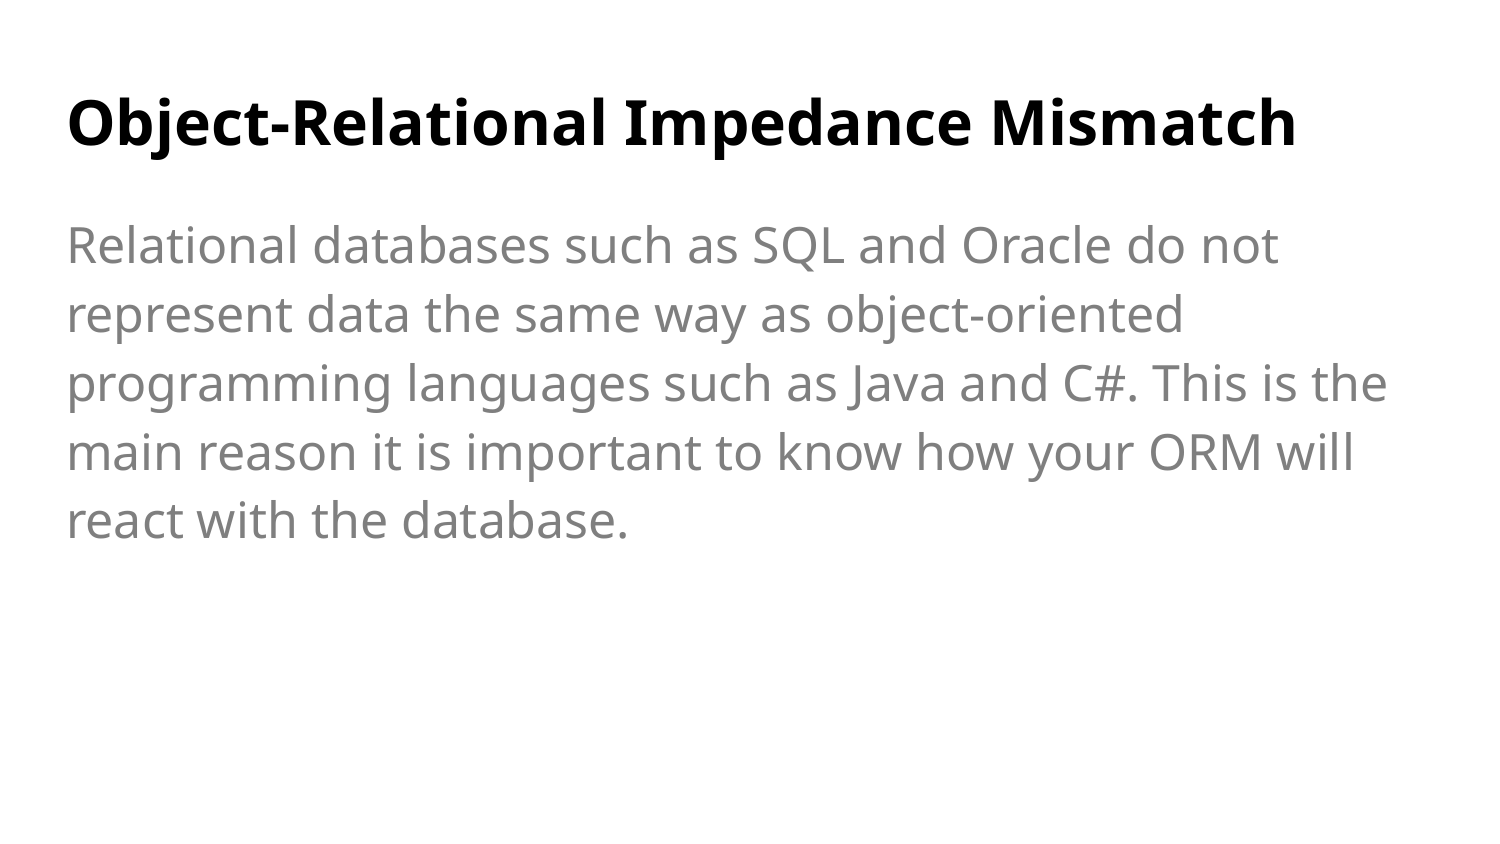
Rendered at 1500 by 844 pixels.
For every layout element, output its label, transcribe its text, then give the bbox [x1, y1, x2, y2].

title Object-Relational Impedance Mismatch [51, 68, 1449, 171]
list Relational databases such as SQL and Oracle do not represent data the same way as object-oriented programming languages such as Java and C#. This is the main reason it is important to know how your ORM will react with the database. [51, 189, 1449, 750]
